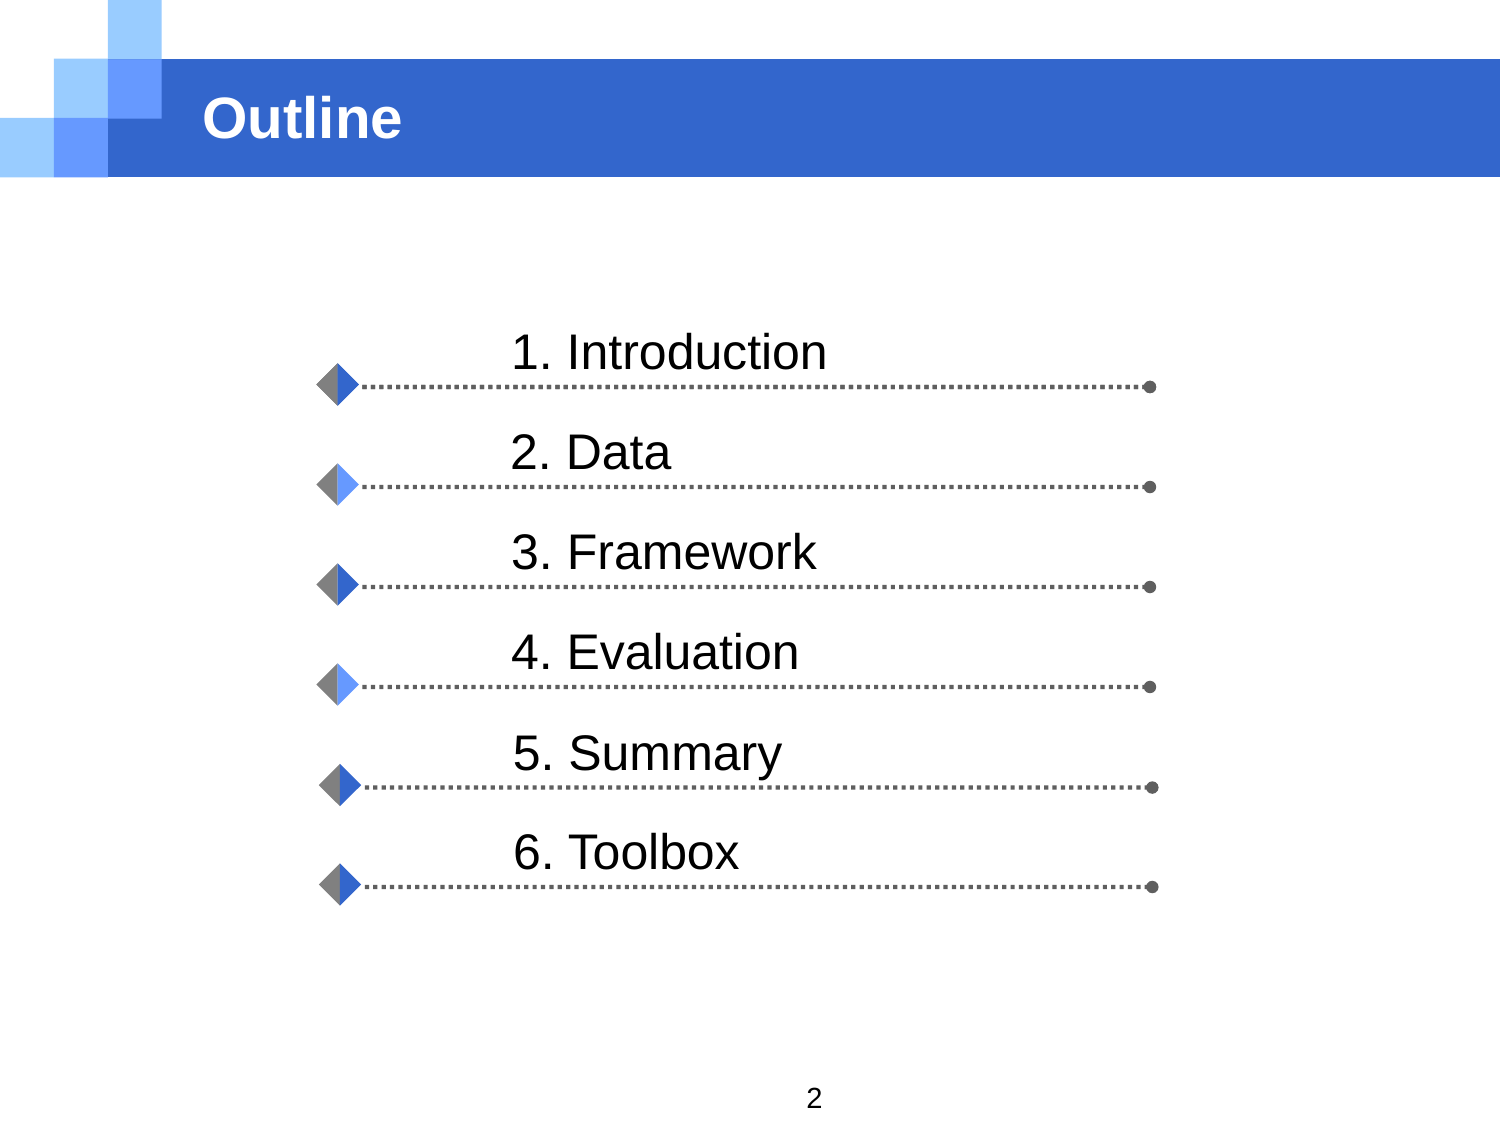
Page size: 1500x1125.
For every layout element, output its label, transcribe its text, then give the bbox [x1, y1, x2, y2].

title Outline [187, 75, 1400, 155]
slide_number 2 [487, 1072, 838, 1125]
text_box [322, 312, 1151, 400]
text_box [322, 412, 1151, 500]
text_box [324, 712, 1153, 801]
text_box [324, 812, 1153, 900]
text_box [322, 612, 1151, 700]
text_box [322, 512, 1151, 600]
